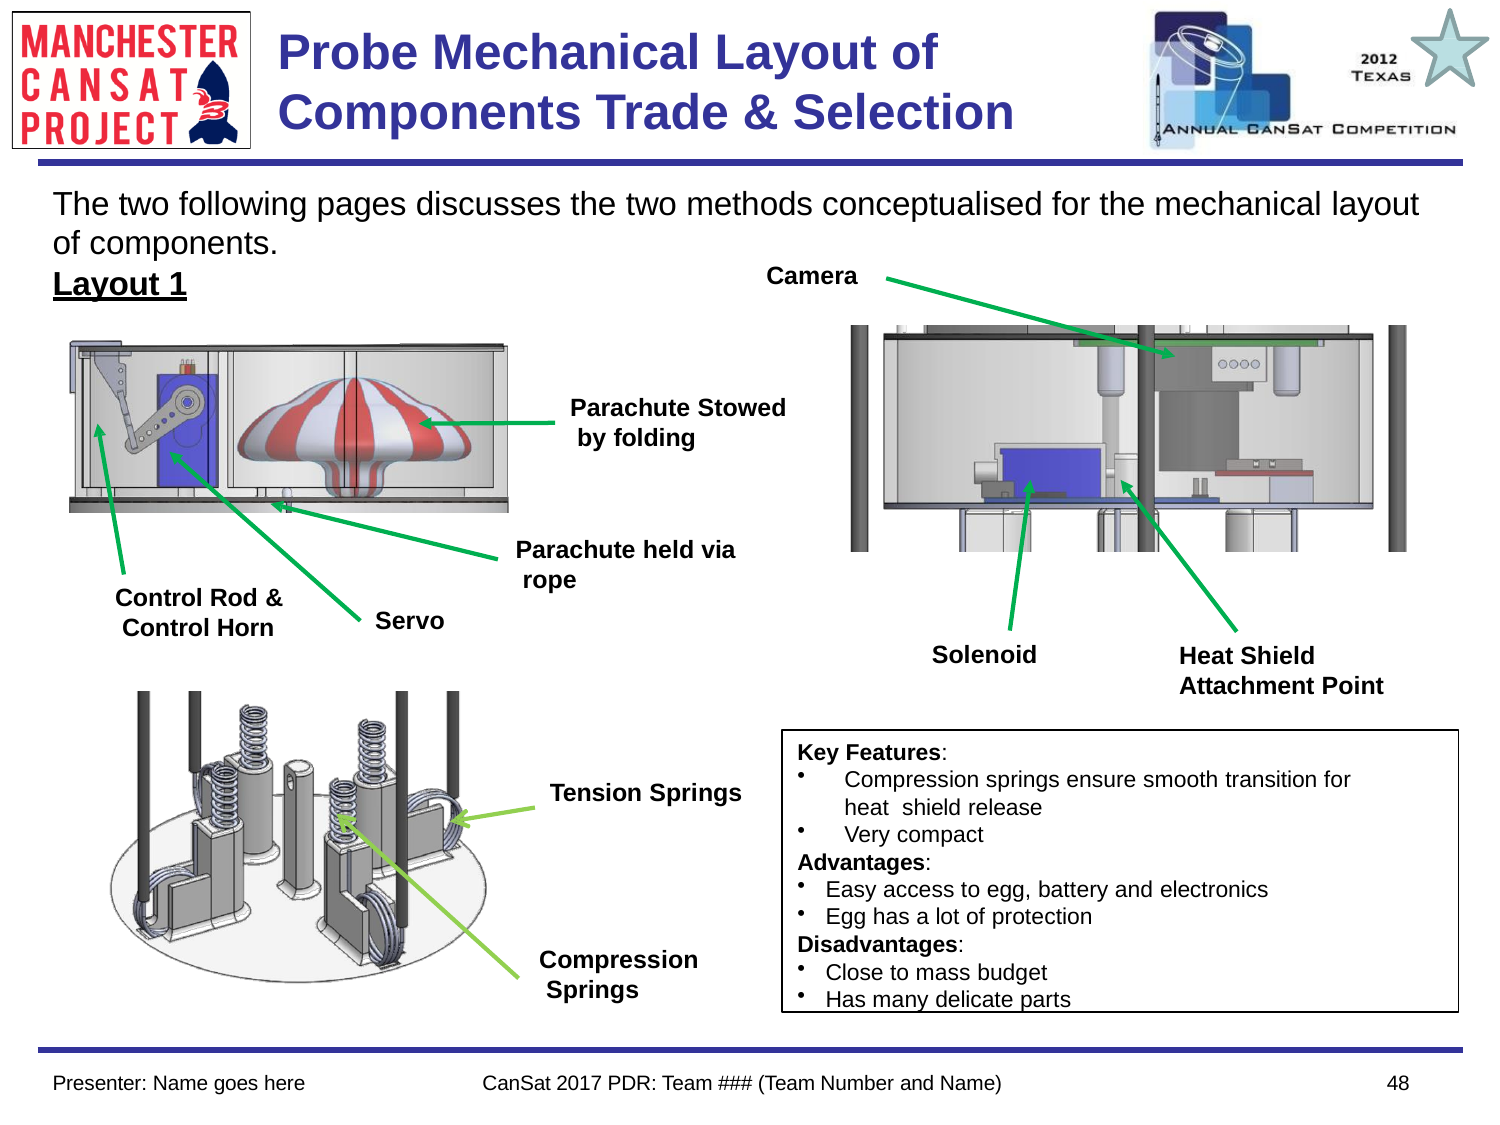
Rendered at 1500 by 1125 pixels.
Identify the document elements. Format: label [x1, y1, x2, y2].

text_box [844, 276, 1425, 634]
text_box [1142, 1, 1488, 156]
text_box [480, 1069, 1020, 1095]
text_box [513, 531, 739, 594]
title [275, 17, 1225, 179]
text_box [94, 691, 536, 993]
text_box [373, 602, 447, 635]
text_box [11, 11, 251, 149]
text_box [1177, 637, 1389, 700]
slide_number [1382, 1069, 1415, 1125]
text_box [929, 636, 1040, 669]
text_box [113, 579, 288, 642]
text_box [547, 774, 747, 807]
text_box [60, 330, 556, 623]
text_box [537, 941, 702, 1004]
text_box [782, 730, 1459, 1012]
text_box [568, 389, 790, 452]
text_box [50, 1069, 315, 1095]
text_box [50, 179, 1432, 302]
